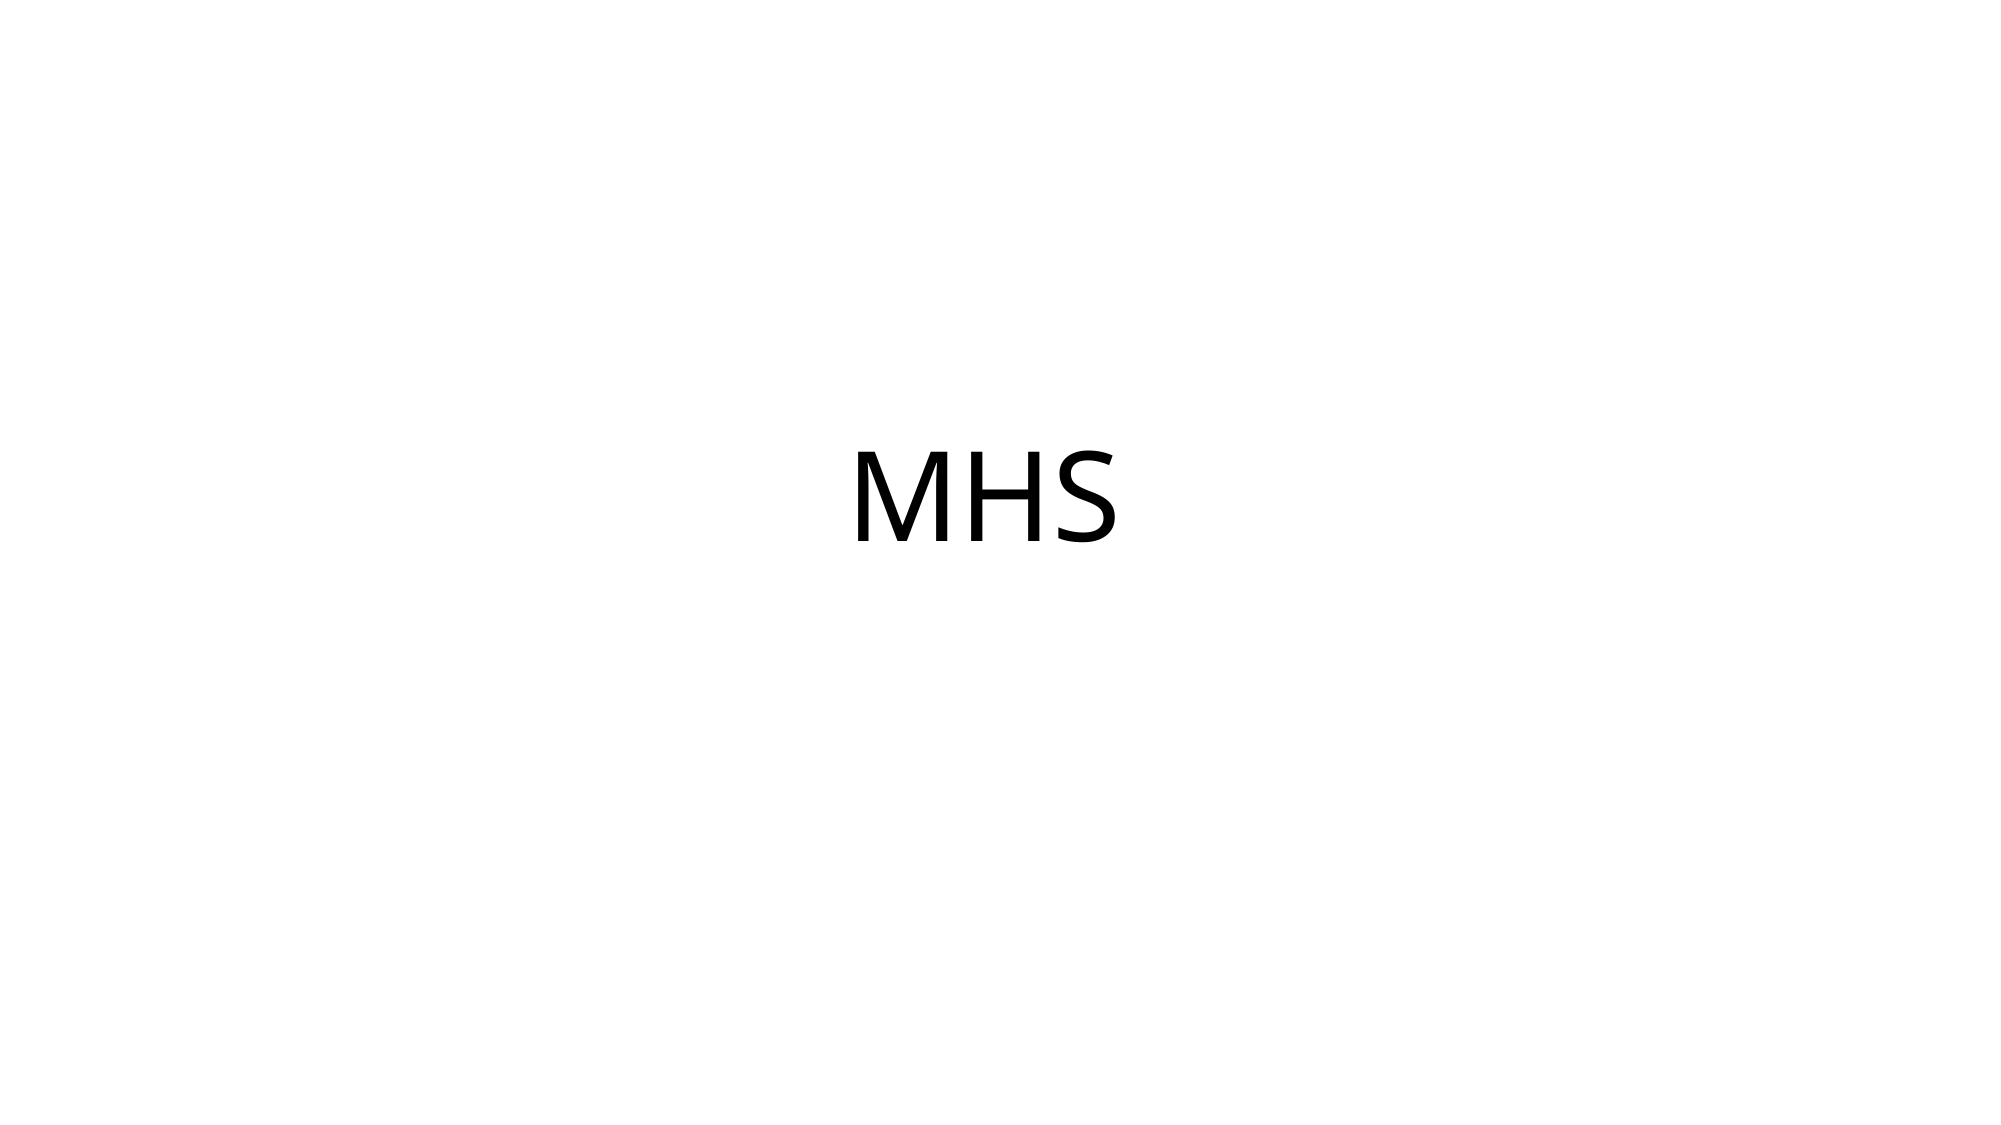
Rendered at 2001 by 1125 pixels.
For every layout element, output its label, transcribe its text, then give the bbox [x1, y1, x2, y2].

title MHS [249, 184, 1750, 576]
